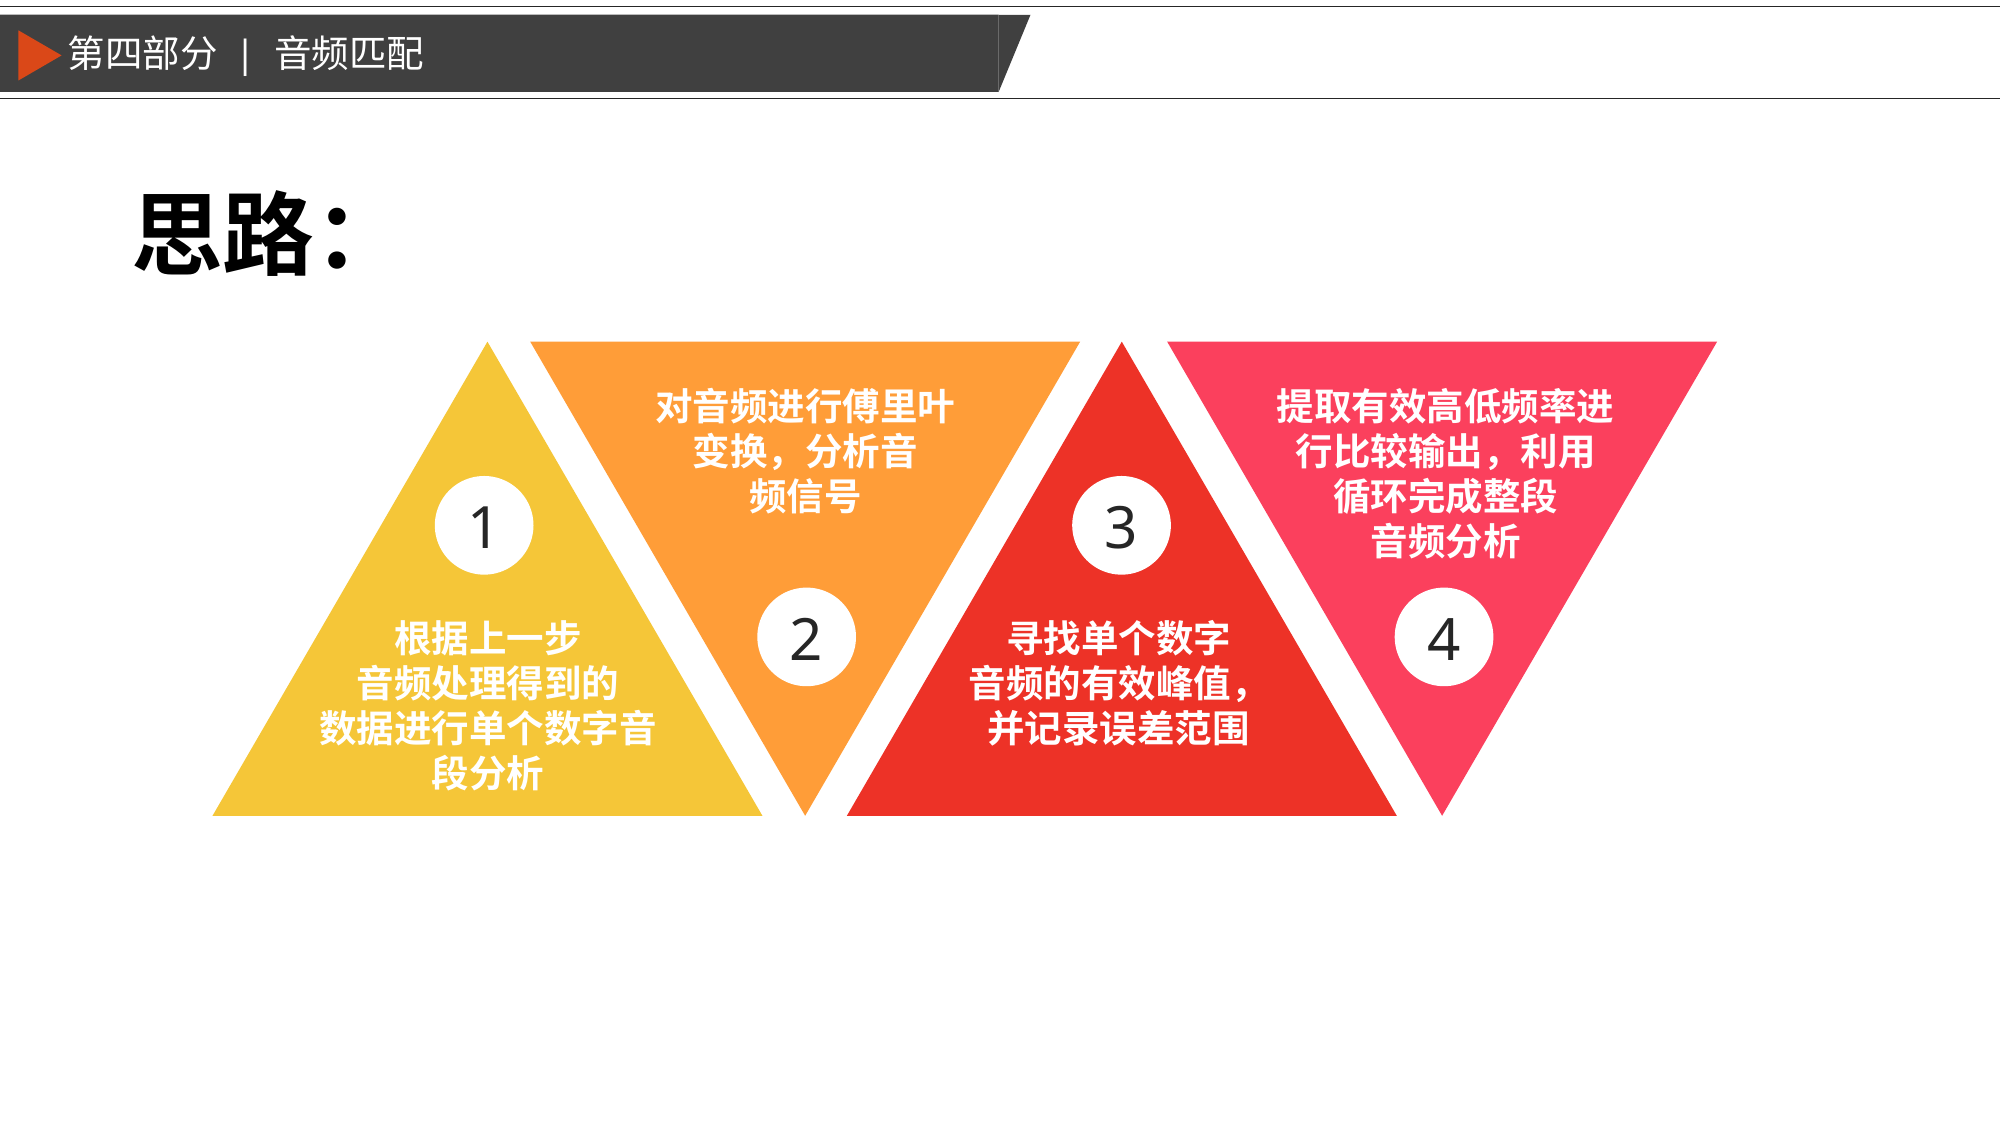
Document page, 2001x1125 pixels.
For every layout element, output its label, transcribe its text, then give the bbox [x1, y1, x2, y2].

text_box 1 [433, 474, 535, 576]
text_box [210, 680, 765, 817]
text_box [635, 526, 975, 818]
text_box [845, 674, 1399, 817]
text_box [966, 339, 1277, 607]
text_box 对音频进行傅里叶 变换，分析音 频信号 [608, 375, 1003, 526]
text_box 提取有效高低频率进行比较输出，利用 循环完成整段 音频分析 [1248, 375, 1643, 571]
text_box 根据上一步 音频处理得到的 数据进行单个数字音段分析 [290, 607, 685, 802]
text_box [332, 339, 643, 607]
text_box 4 [1393, 586, 1495, 688]
text_box 寻找单个数字 音频的有效峰值， 并记录误差范围 [921, 607, 1316, 757]
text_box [0, 14, 1031, 92]
text_box 思路： [116, 169, 422, 295]
text_box [528, 340, 1082, 478]
text_box 3 [1071, 474, 1172, 576]
text_box [1298, 571, 1586, 818]
text_box 2 [756, 586, 858, 688]
text_box [1165, 340, 1719, 484]
